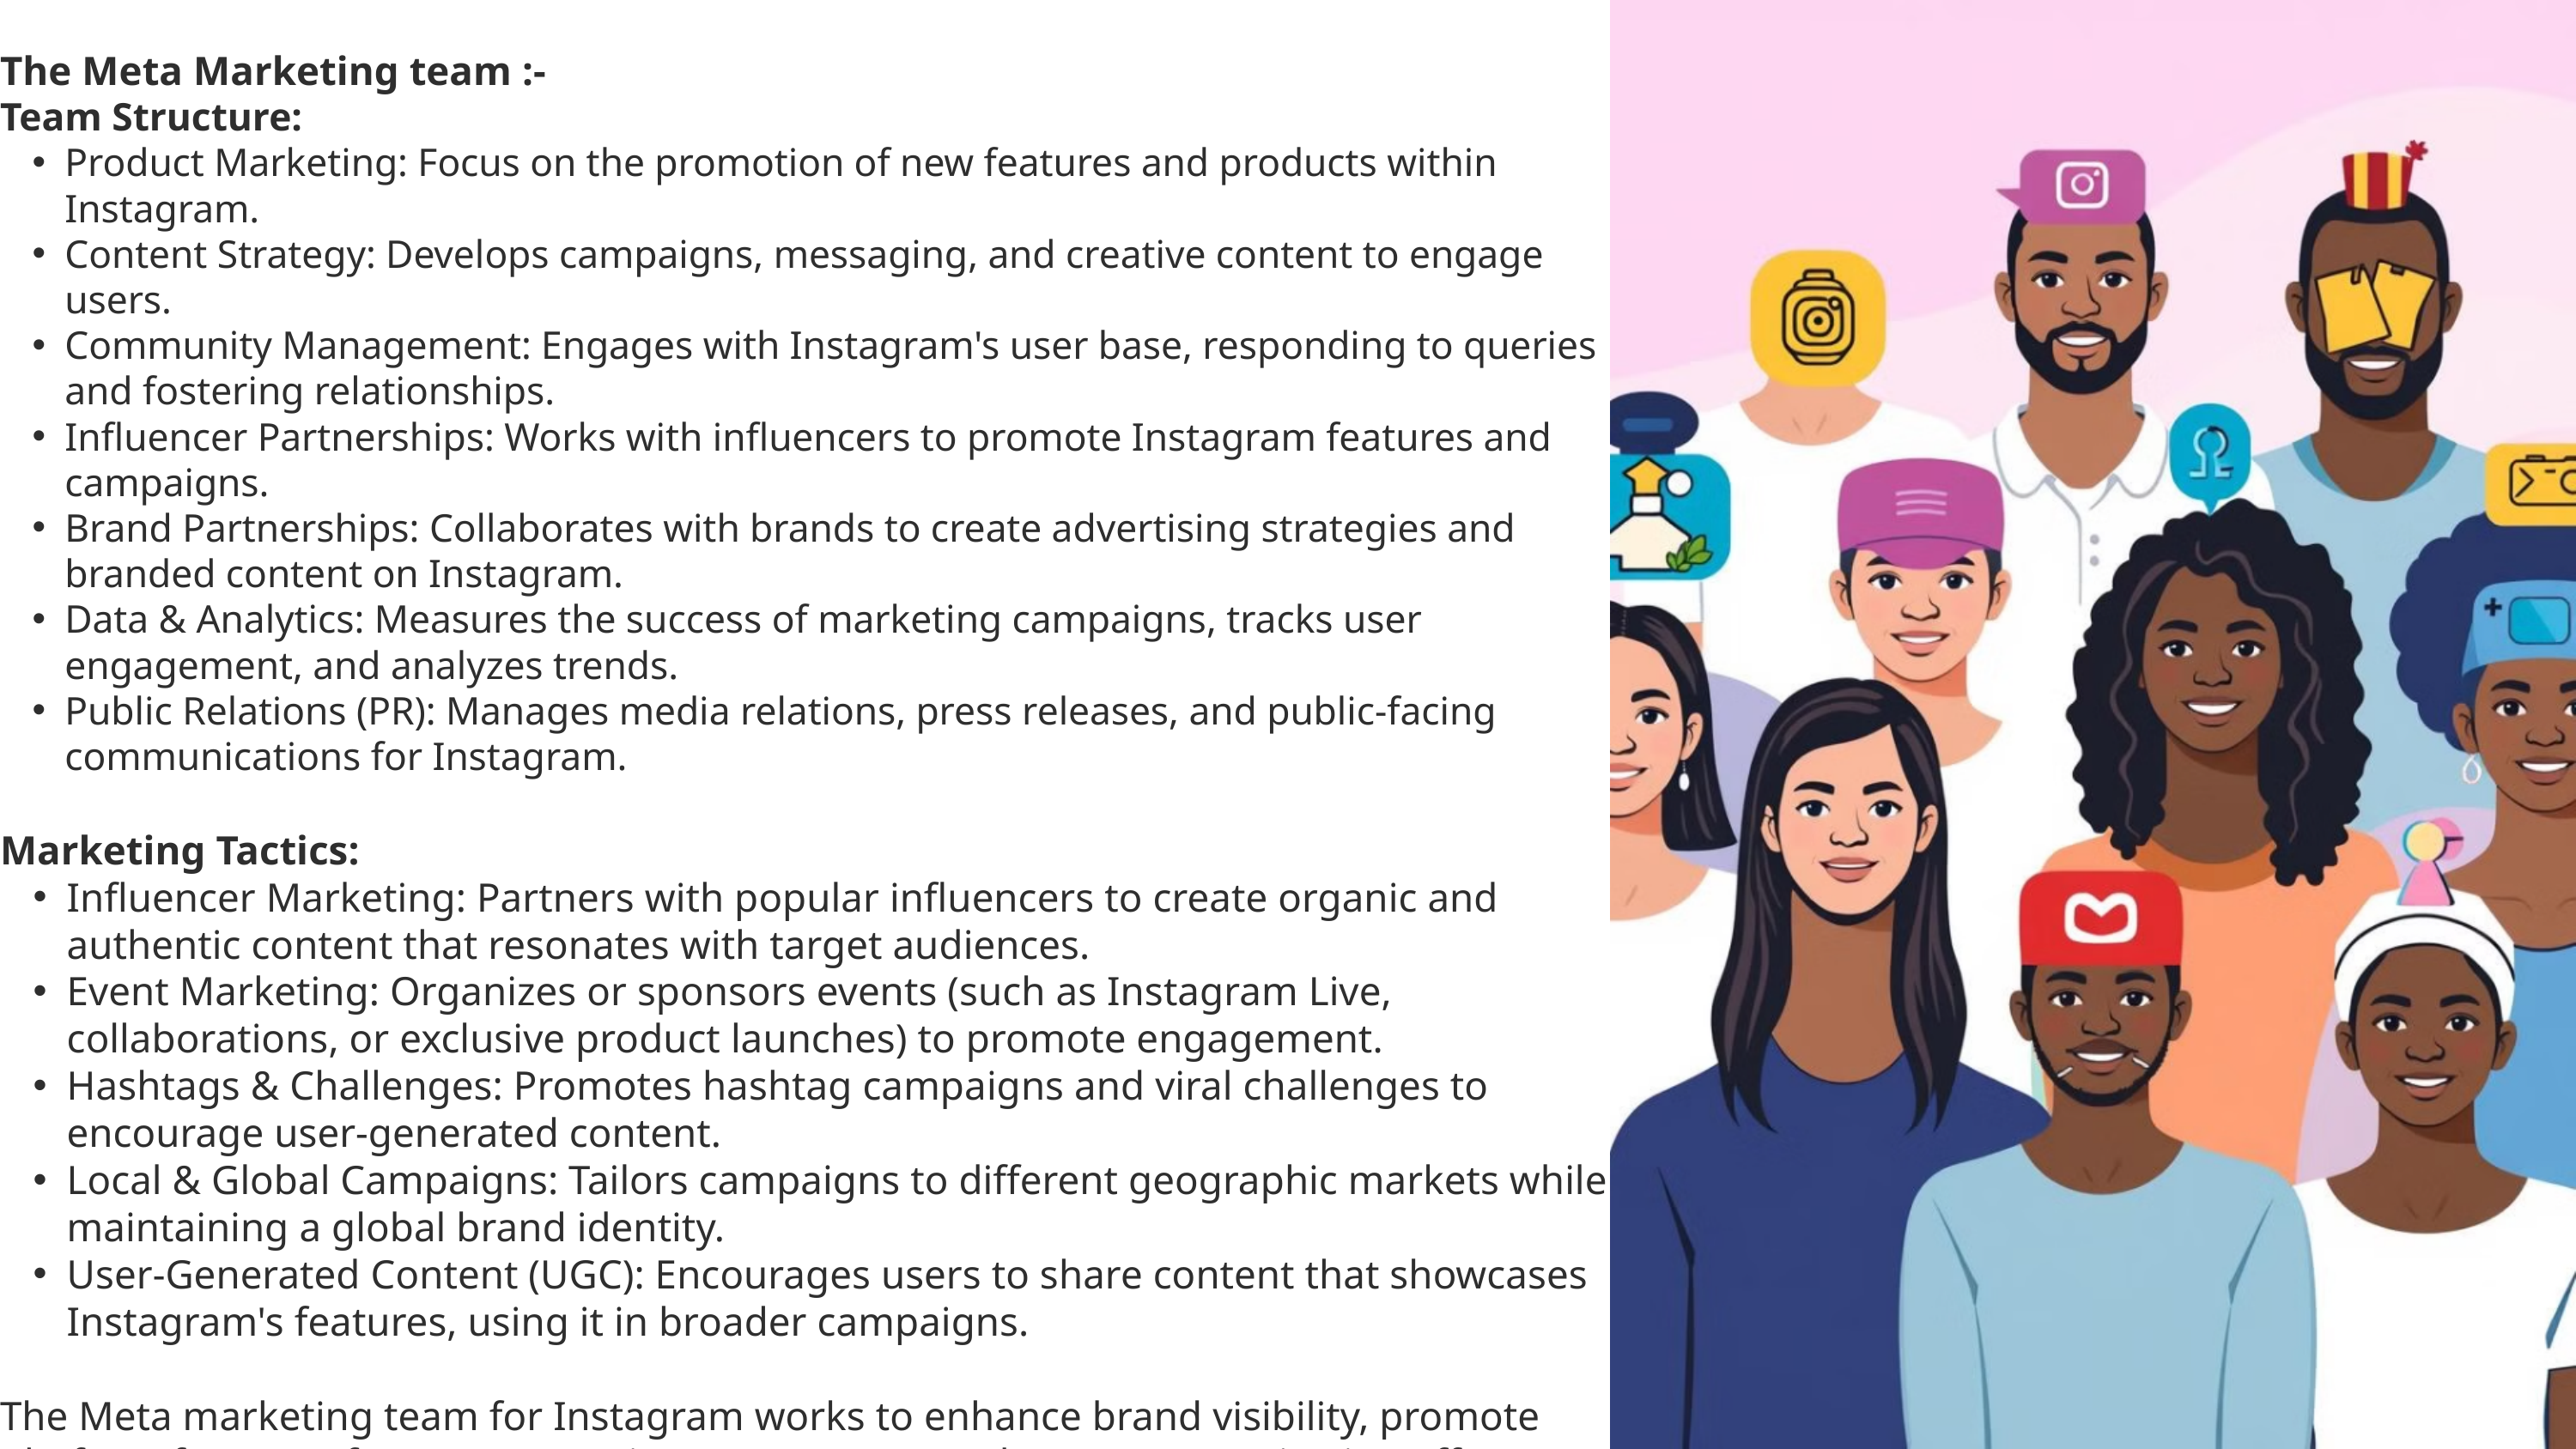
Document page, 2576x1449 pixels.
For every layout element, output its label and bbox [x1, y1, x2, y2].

text_box [0, 0, 2576, 1449]
